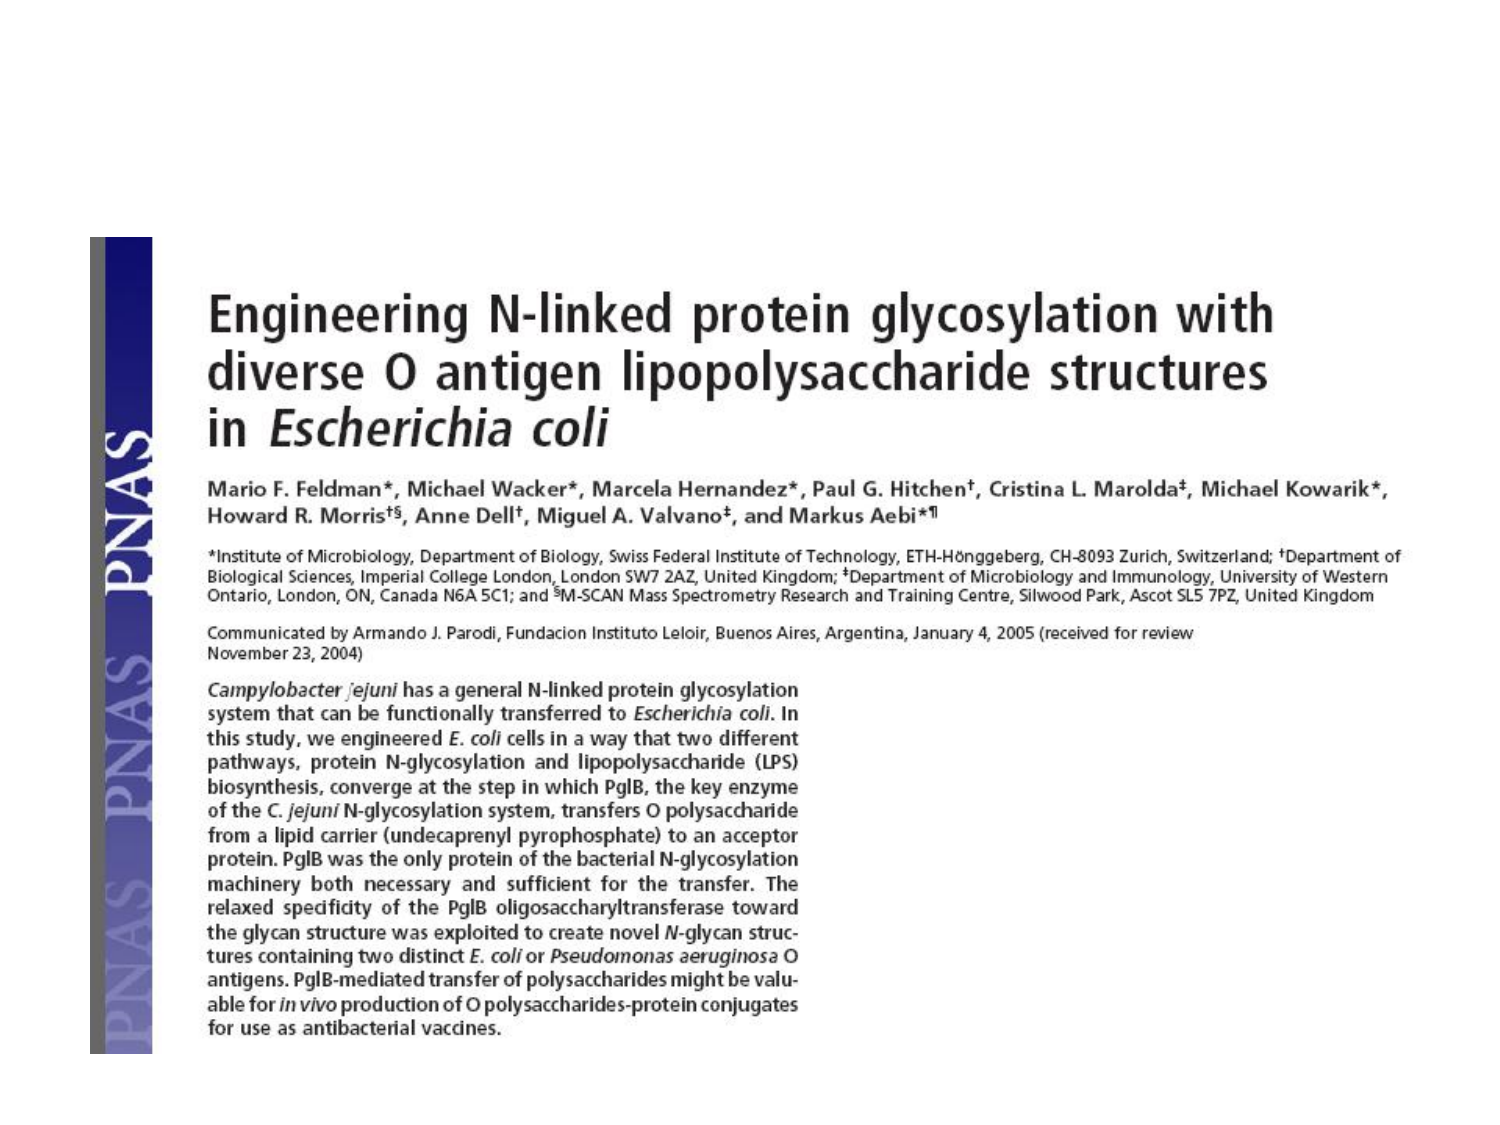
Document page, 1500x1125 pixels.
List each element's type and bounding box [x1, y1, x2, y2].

picture [90, 237, 1500, 1054]
